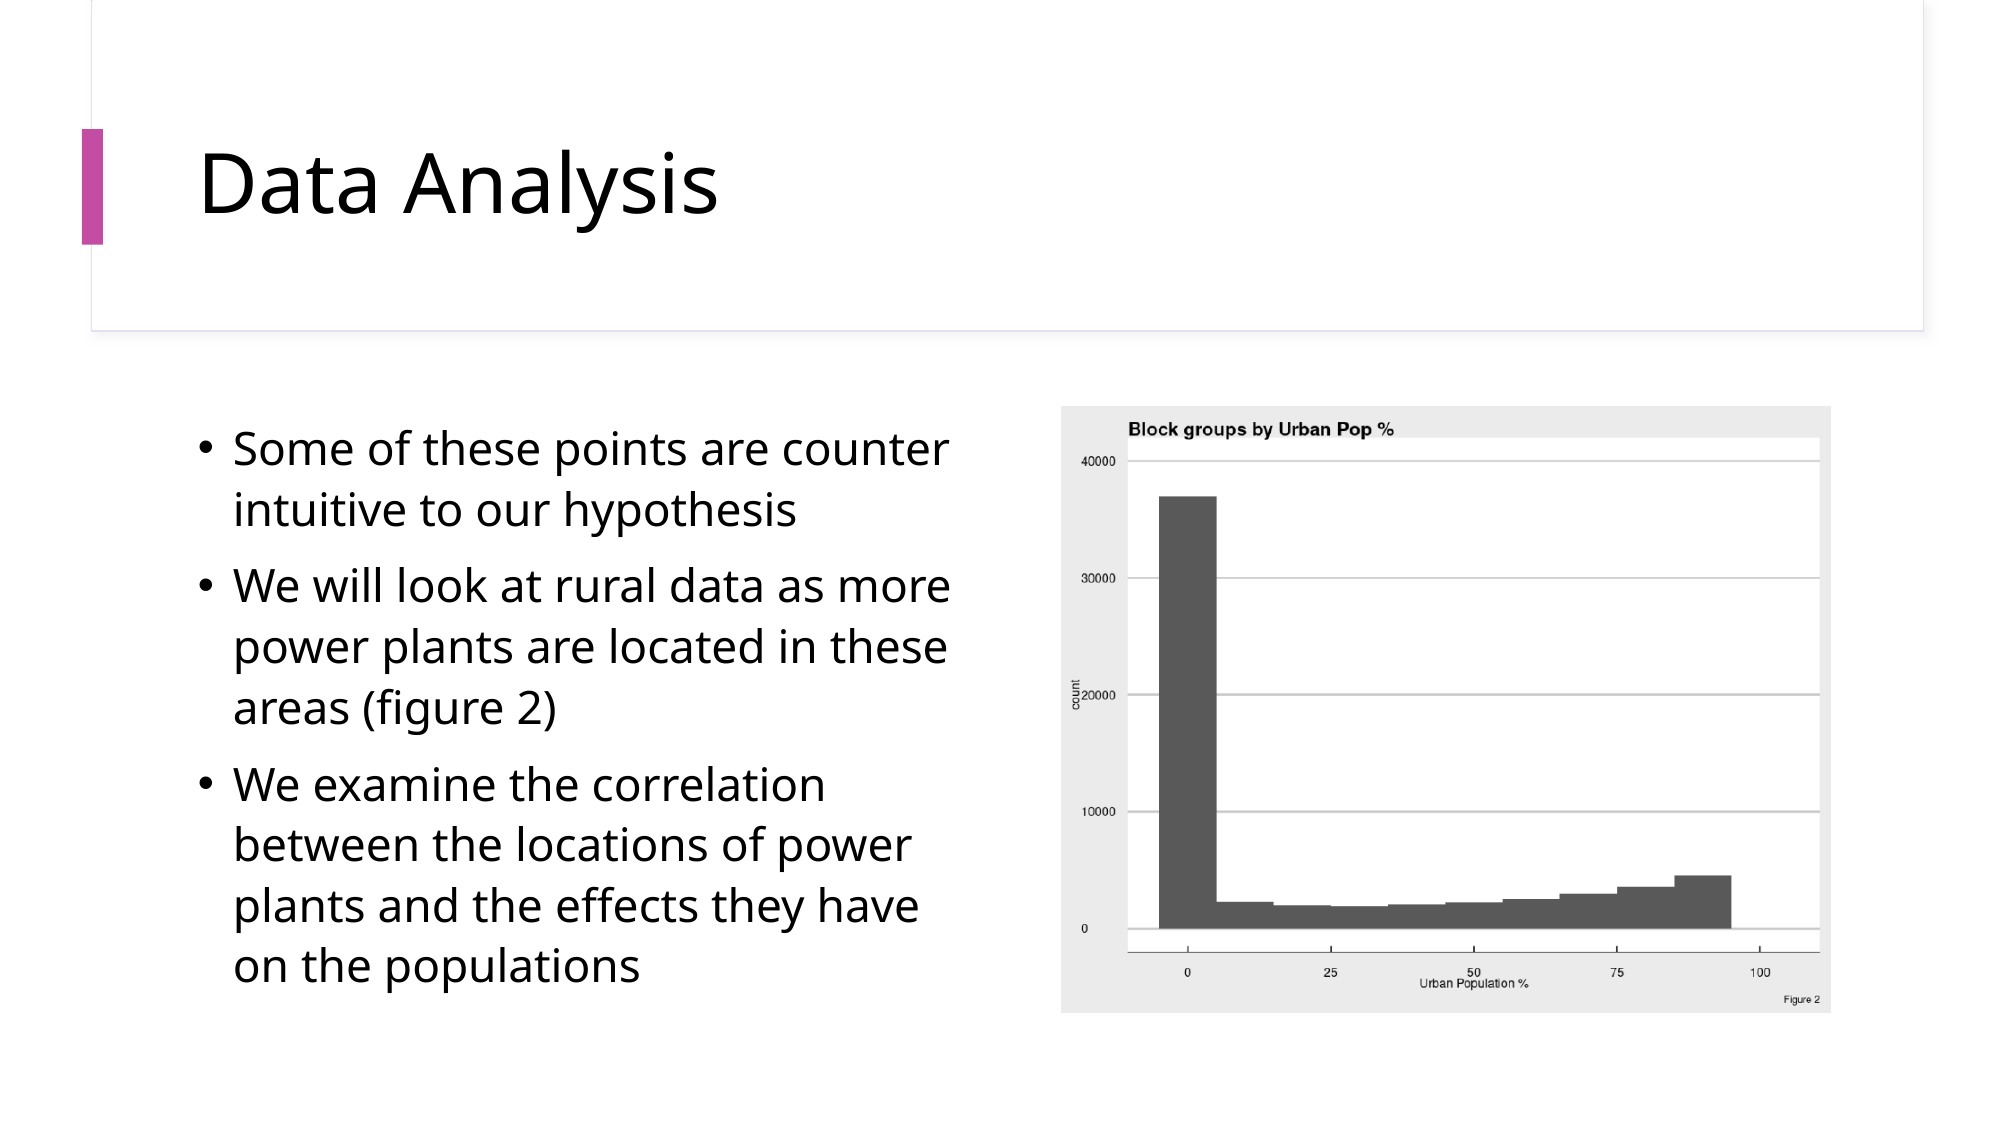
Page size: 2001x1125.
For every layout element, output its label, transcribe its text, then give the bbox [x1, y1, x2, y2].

title Data Analysis [183, 90, 1851, 284]
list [1061, 406, 1831, 1013]
list Some of these points are counter intuitive to our hypothesis We will look at rural data as more power plants are located in these areas (figure 2) We examine the correlation between the locations of power plants and the effects they have on the populations [183, 406, 993, 1013]
